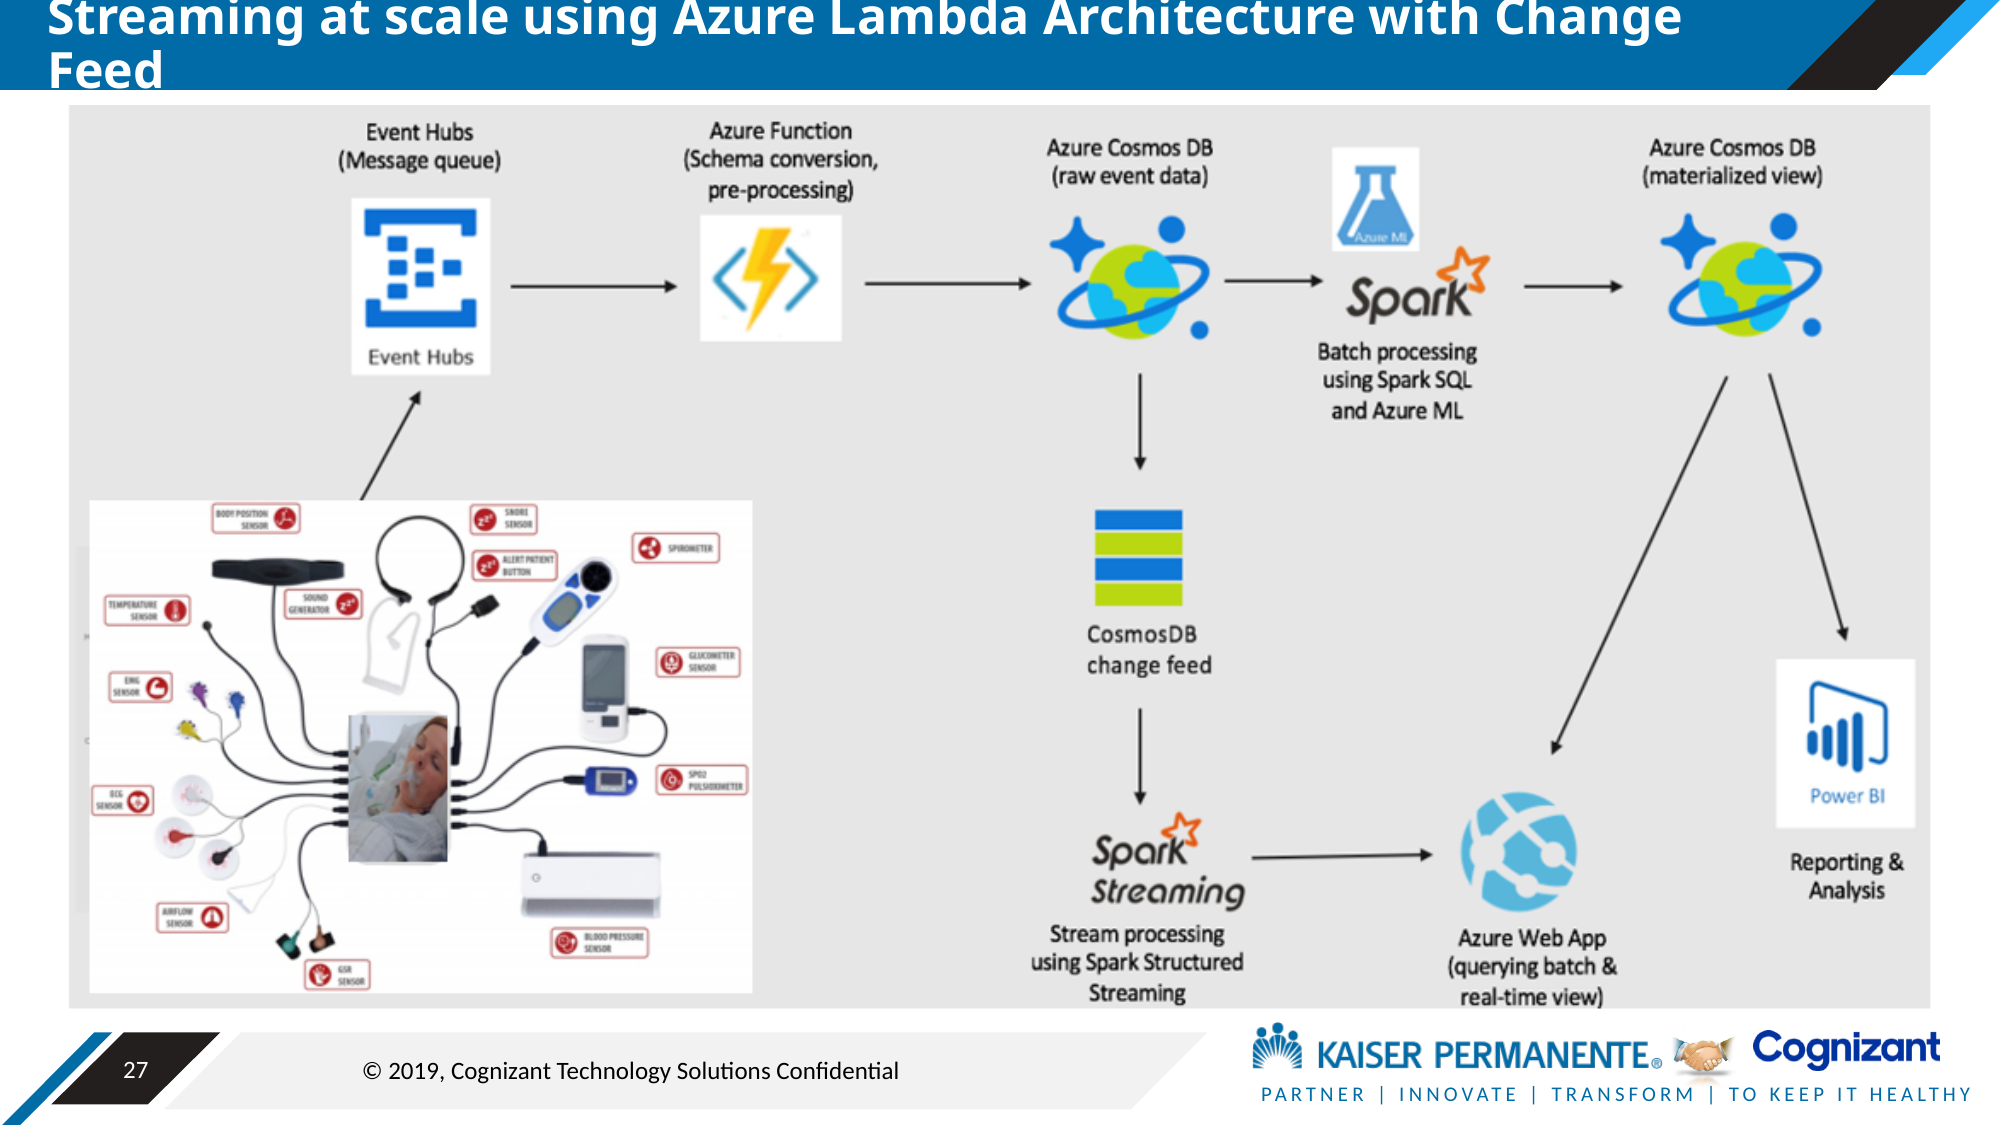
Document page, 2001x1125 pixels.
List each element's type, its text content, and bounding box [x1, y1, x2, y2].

picture [1665, 1018, 1740, 1093]
picture [1753, 1030, 1940, 1071]
picture [66, 105, 1934, 1014]
picture [1251, 1022, 1664, 1069]
title Streaming at scale using Azure Lambda Architecture with Change Feed [32, 0, 1793, 90]
